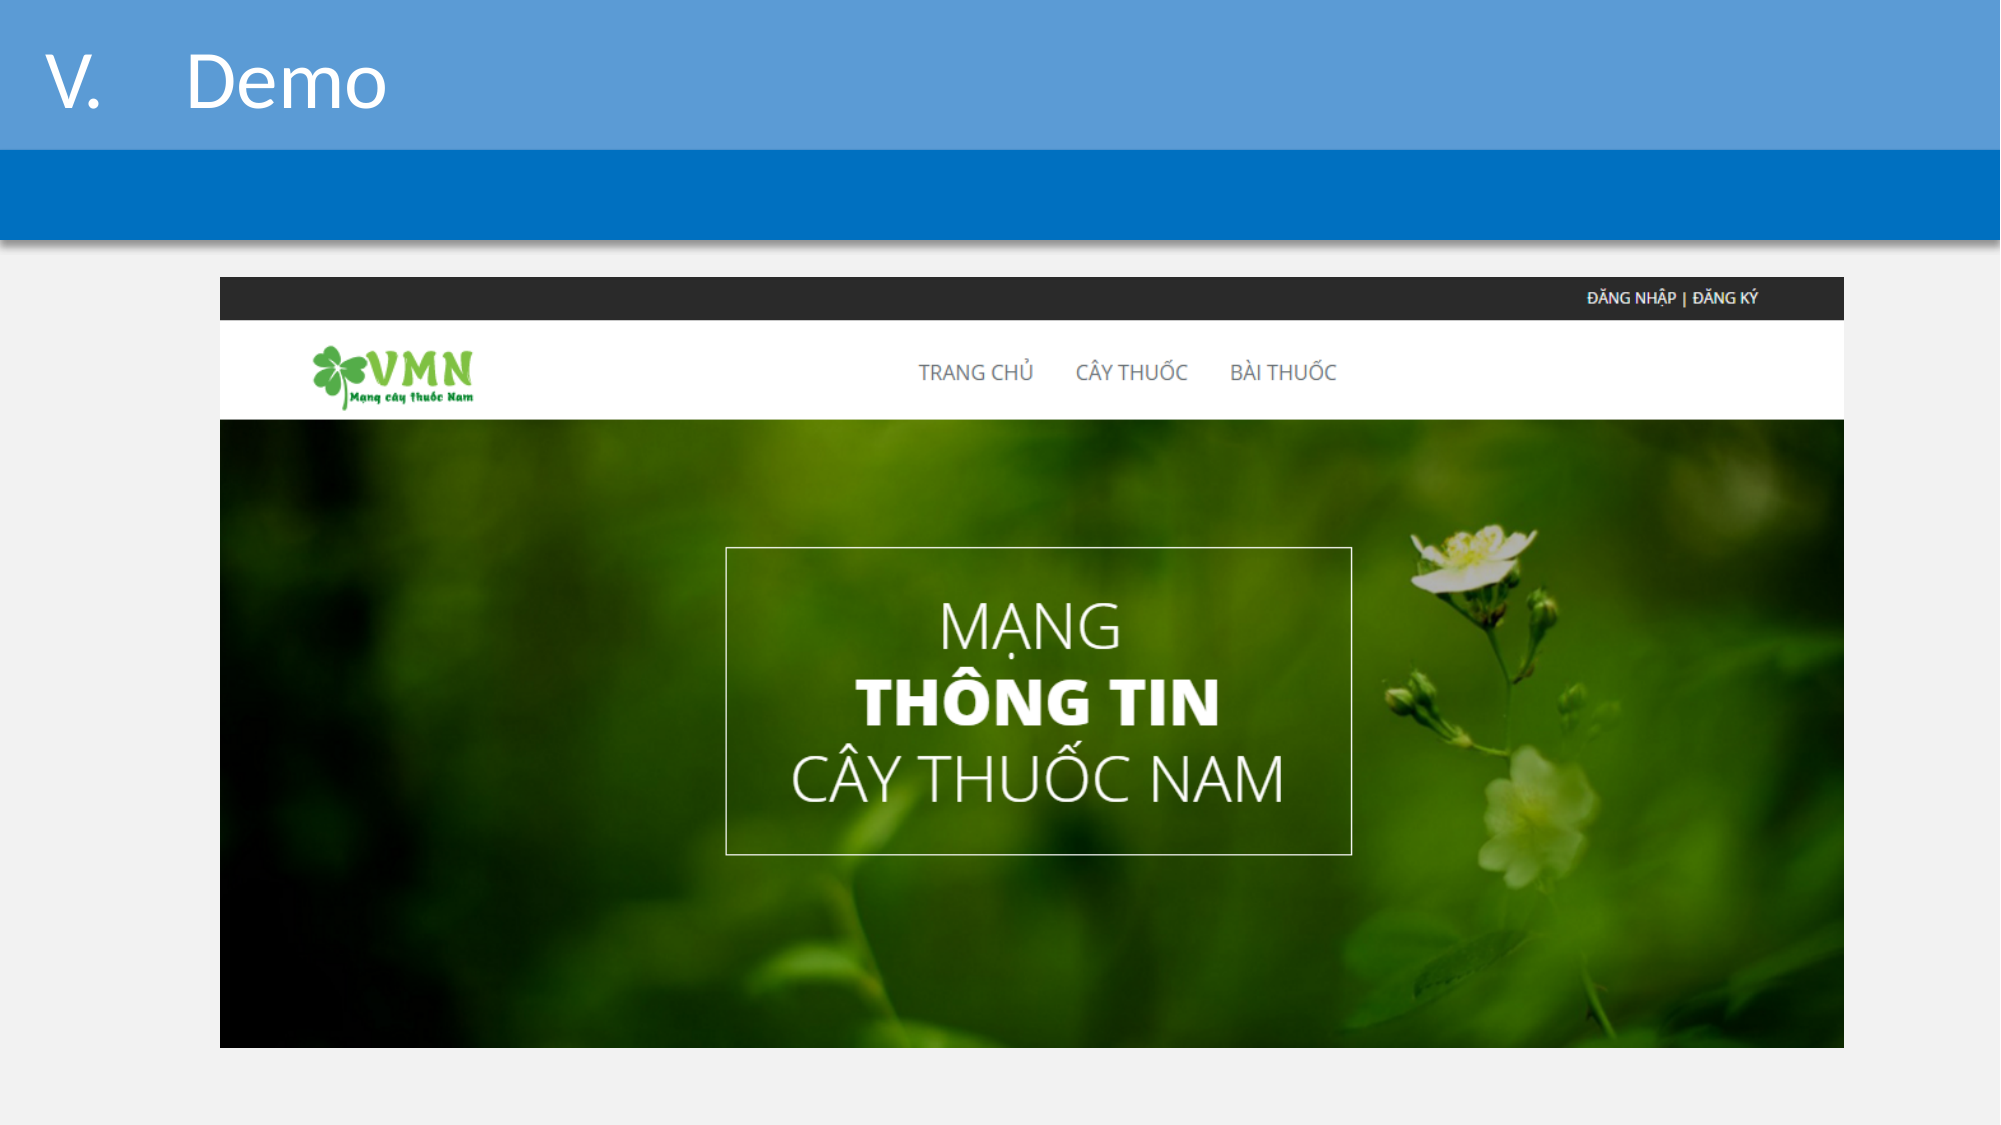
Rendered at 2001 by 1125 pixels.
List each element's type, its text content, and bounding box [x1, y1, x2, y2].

text_box [0, 149, 2000, 241]
picture [220, 277, 1845, 1048]
text_box In Demo [0, 0, 2000, 149]
